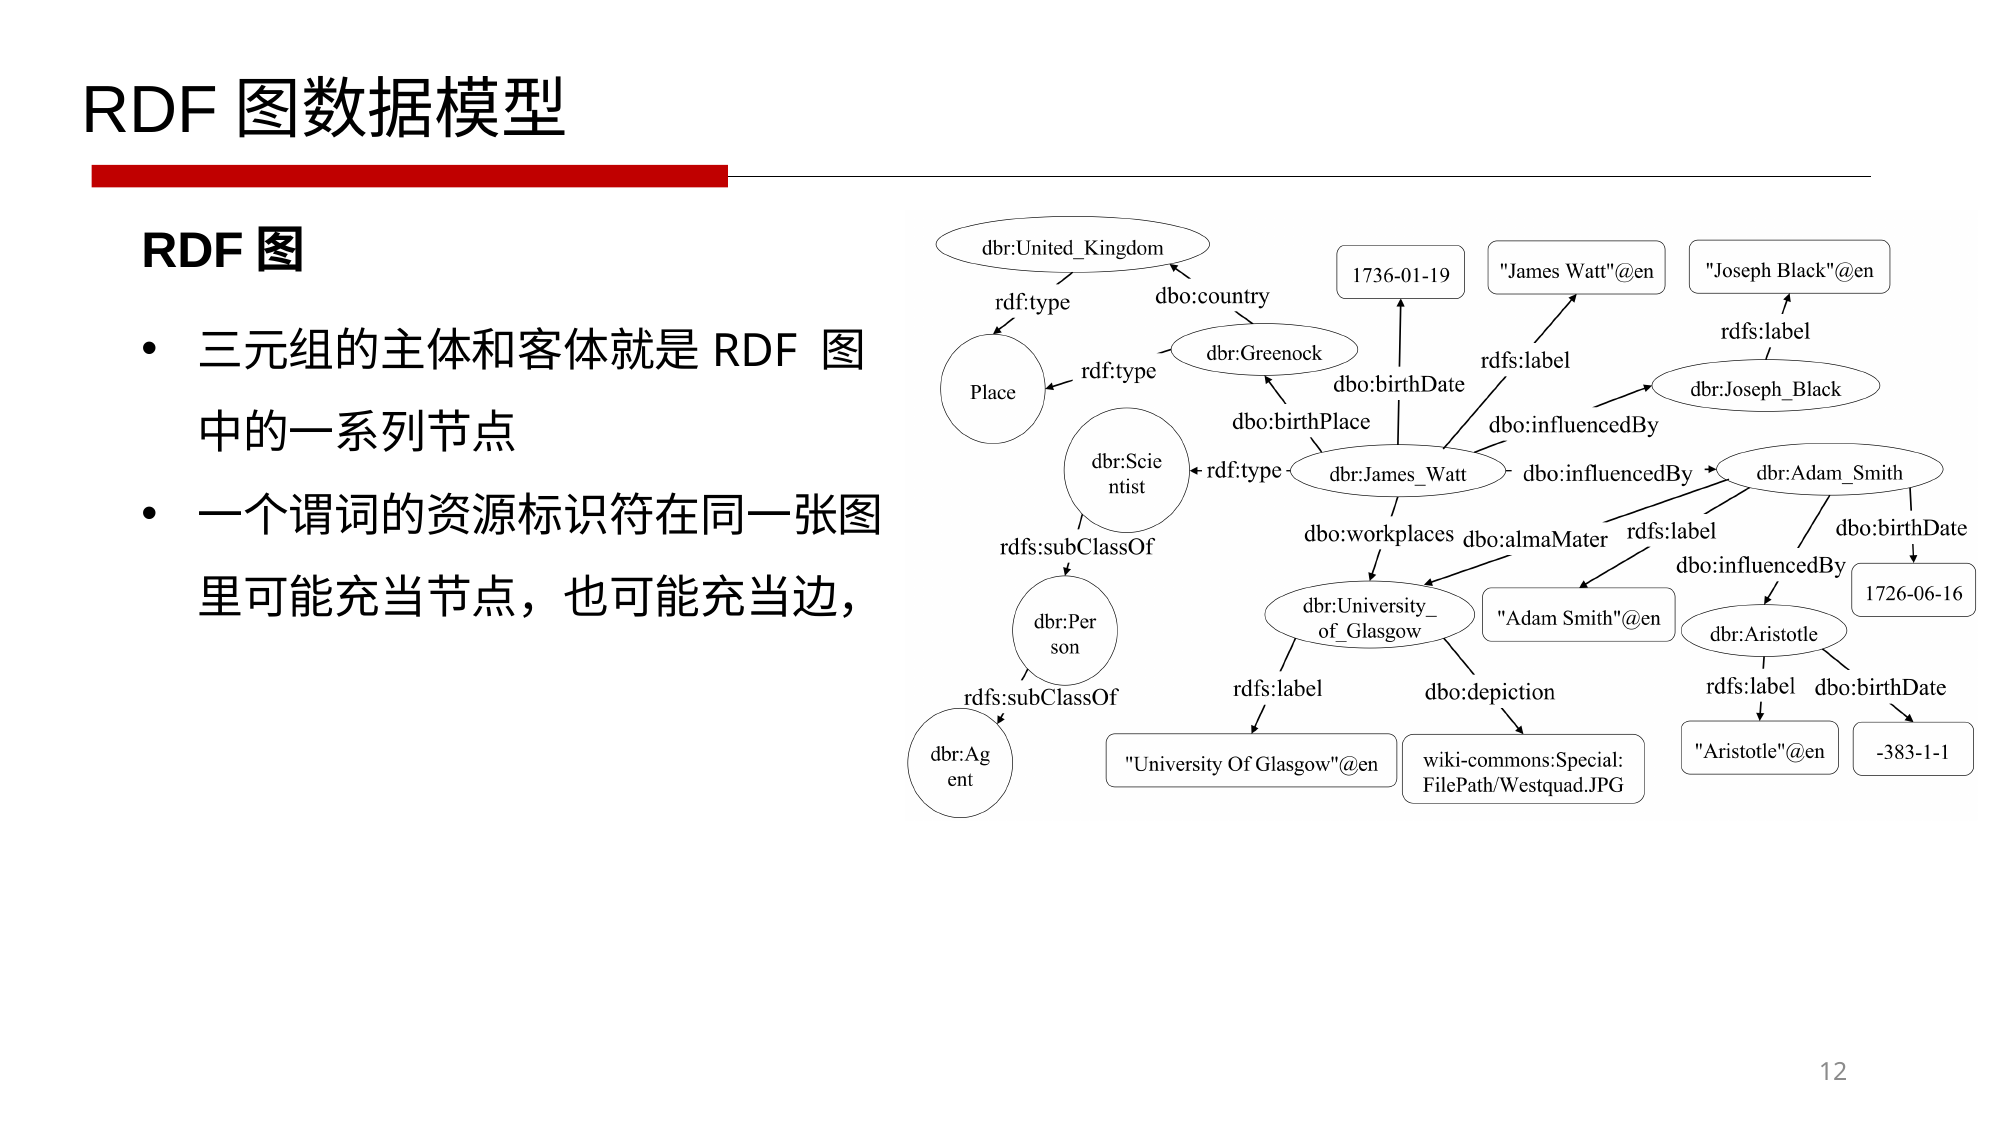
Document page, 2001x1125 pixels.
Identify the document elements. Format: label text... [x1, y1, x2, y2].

text_box 三元组的主体和客体就是RDF 图中的一系列节点 一个谓词的资源标识符在同一张图里可能充当节点，也可能充当边， [126, 285, 905, 631]
slide_number 12 [1412, 1042, 1863, 1103]
text_box [91, 177, 729, 188]
text_box RDF图数据模型 [66, 58, 583, 153]
text_box RDF图 [126, 210, 905, 285]
picture [905, 210, 1978, 821]
text_box [91, 164, 729, 176]
